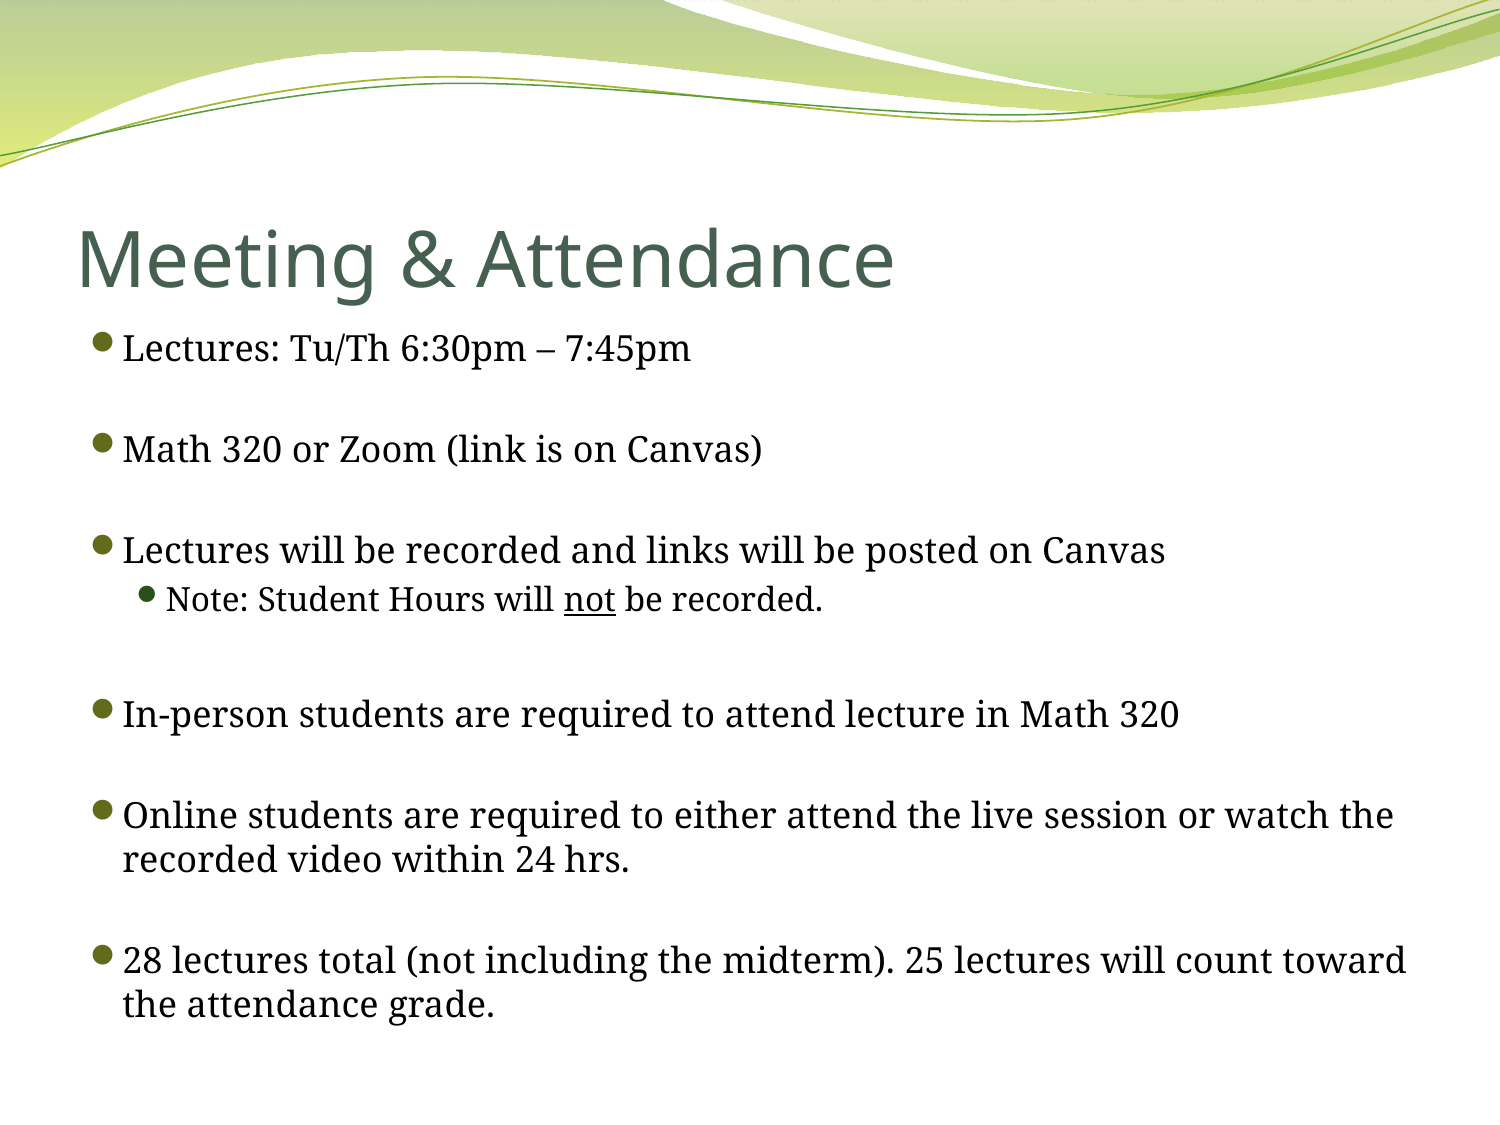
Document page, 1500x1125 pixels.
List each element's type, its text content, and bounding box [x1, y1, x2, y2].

list Lectures: Tu/Th 6:30pm – 7:45pm Math 320 or Zoom (link is on Canvas) Lectures will be recorded and links will be posted on Canvas Note: Student Hours will not be recorded. In-person students are required to attend lecture in Math 320 Online students are required to either attend the live session or watch the recorded video within 24 hrs. 28 lectures total (not including the midterm). 25 lectures will count toward the attendance grade. [75, 317, 1425, 1038]
title Meeting & Attendance [75, 115, 1425, 303]
